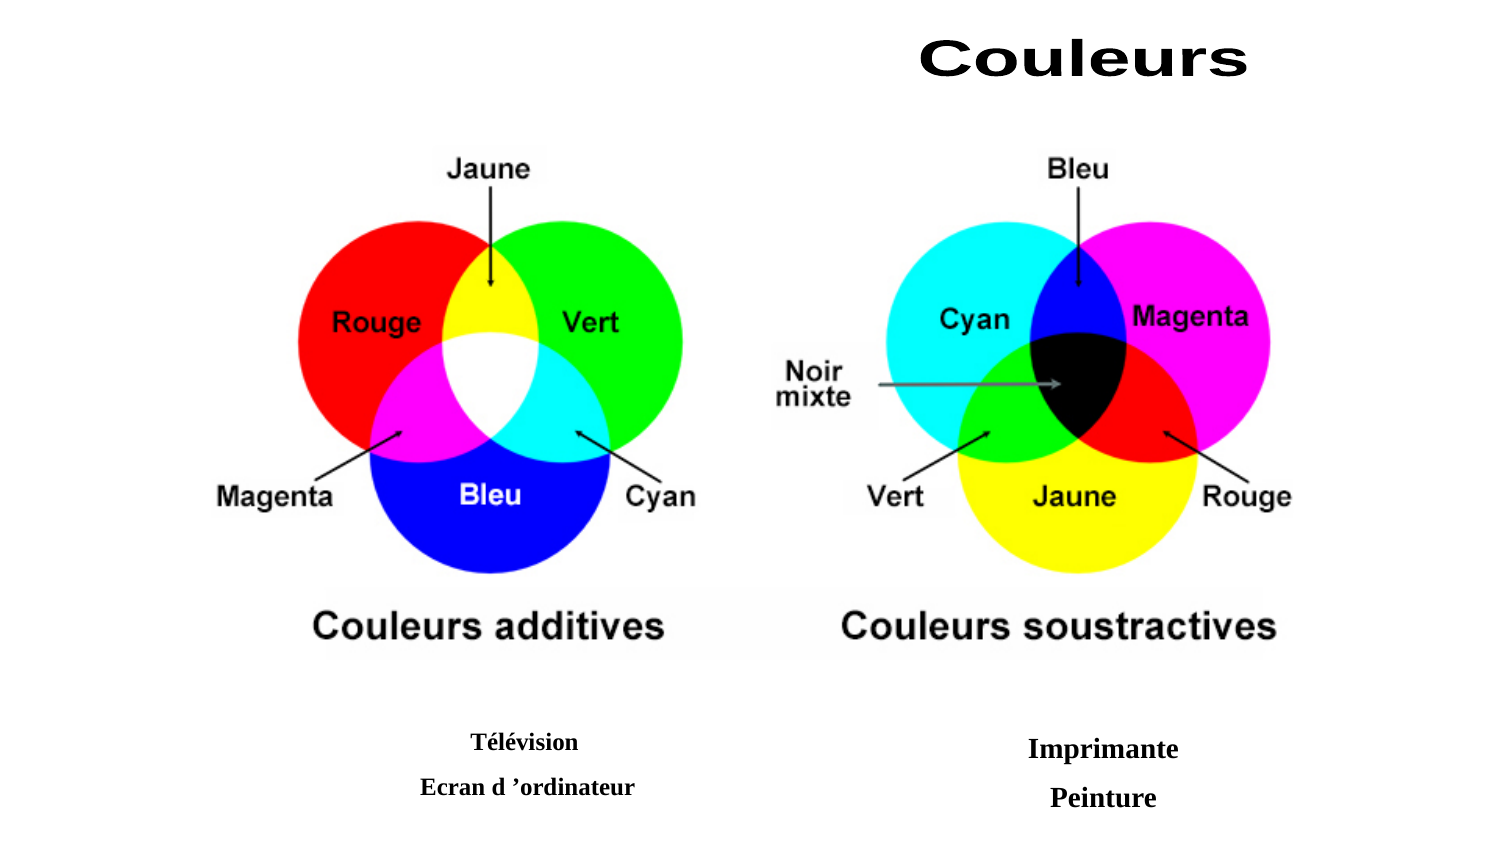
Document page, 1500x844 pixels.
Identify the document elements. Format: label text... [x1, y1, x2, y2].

text_box Imprimante Peinture [984, 721, 1223, 822]
picture [199, 138, 1294, 660]
text_box Télévision Ecran d ’ordinateur [331, 703, 725, 808]
